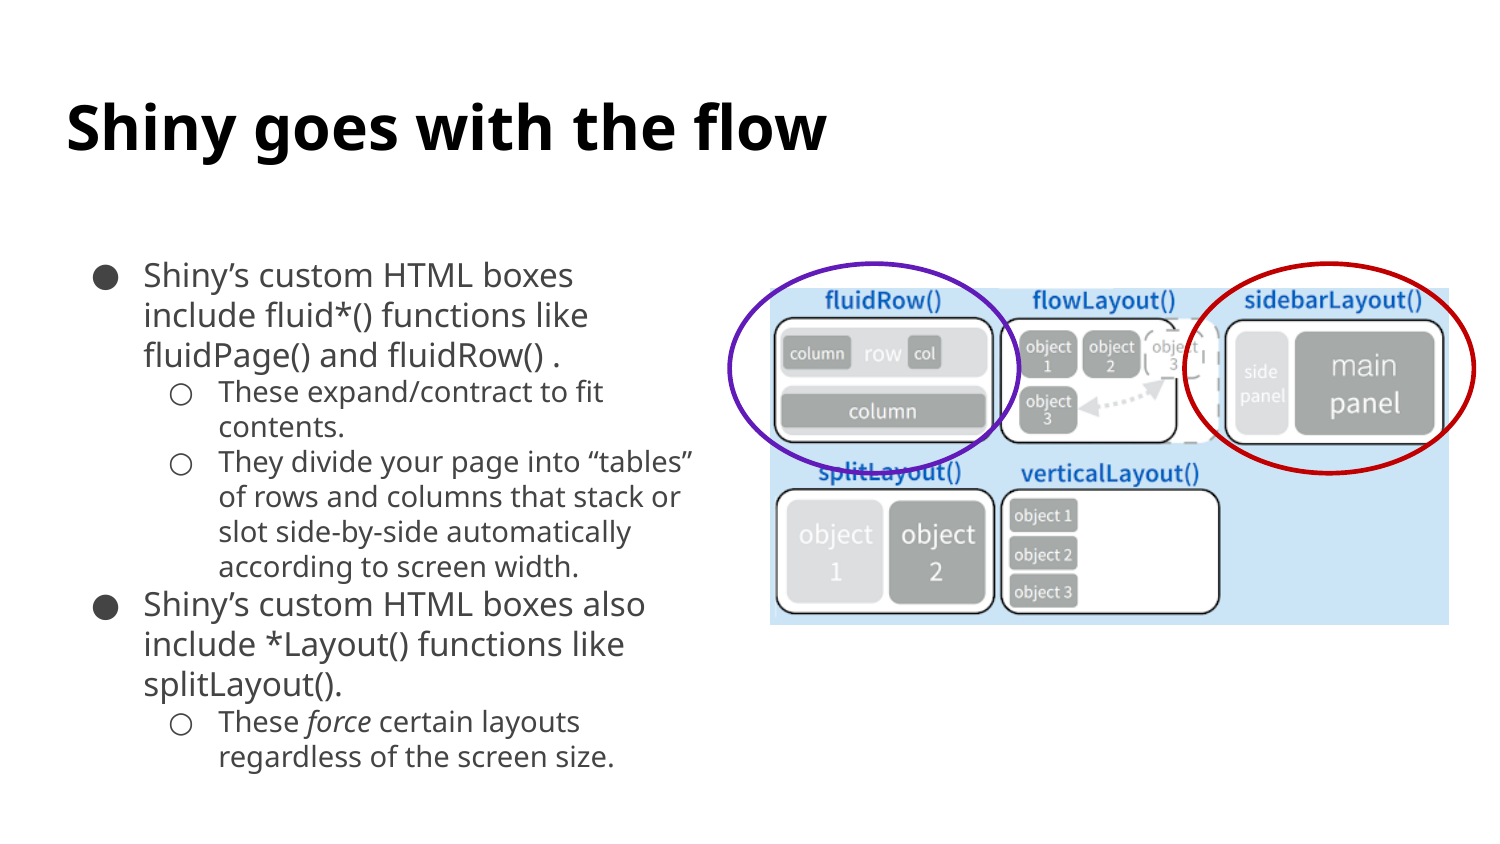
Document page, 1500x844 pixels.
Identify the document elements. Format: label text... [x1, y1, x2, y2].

text_box [780, 261, 968, 286]
picture [769, 287, 1450, 625]
text_box [727, 297, 764, 439]
text_box [1454, 312, 1476, 425]
title Shiny goes with the flow [51, 72, 1449, 176]
text_box [1235, 261, 1423, 286]
list Shiny’s custom HTML boxes include fluid*() functions like fluidPage() and fluidRow() . These expand/contract to fit contents. They divide your page into “tables” of rows and columns that stack or slot side-by-side automatically according to screen width. Shiny’s custom HTML boxes also include *Layout() functions like splitLayout(). These force certain layouts regardless of the screen size. [53, 239, 710, 800]
